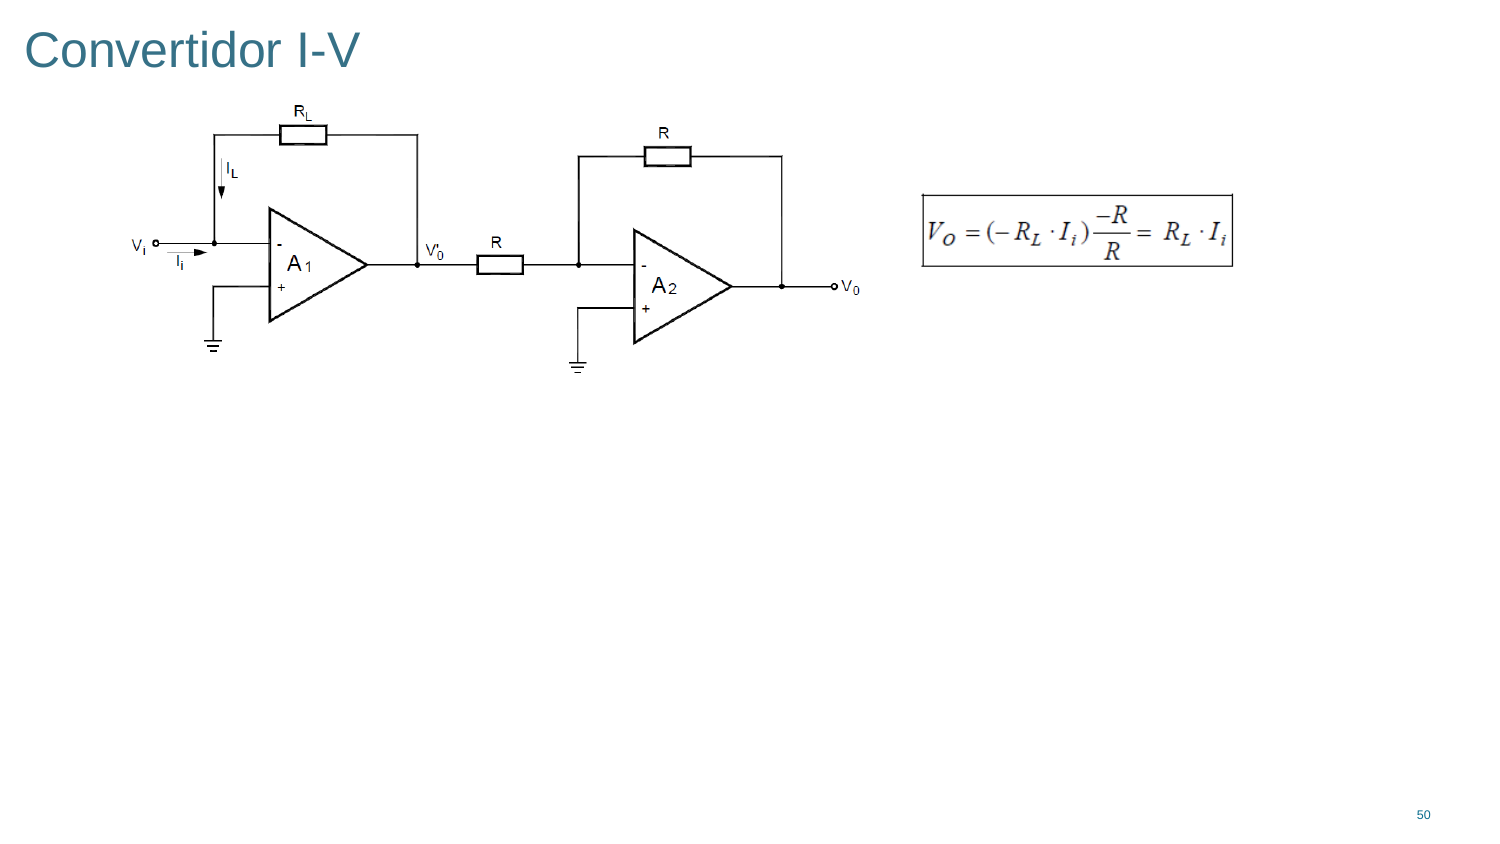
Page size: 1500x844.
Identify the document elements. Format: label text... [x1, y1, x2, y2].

text_box Convertidor I-V [9, 21, 392, 76]
picture [126, 100, 867, 380]
picture [1424, 810, 1429, 819]
picture [918, 188, 1239, 274]
